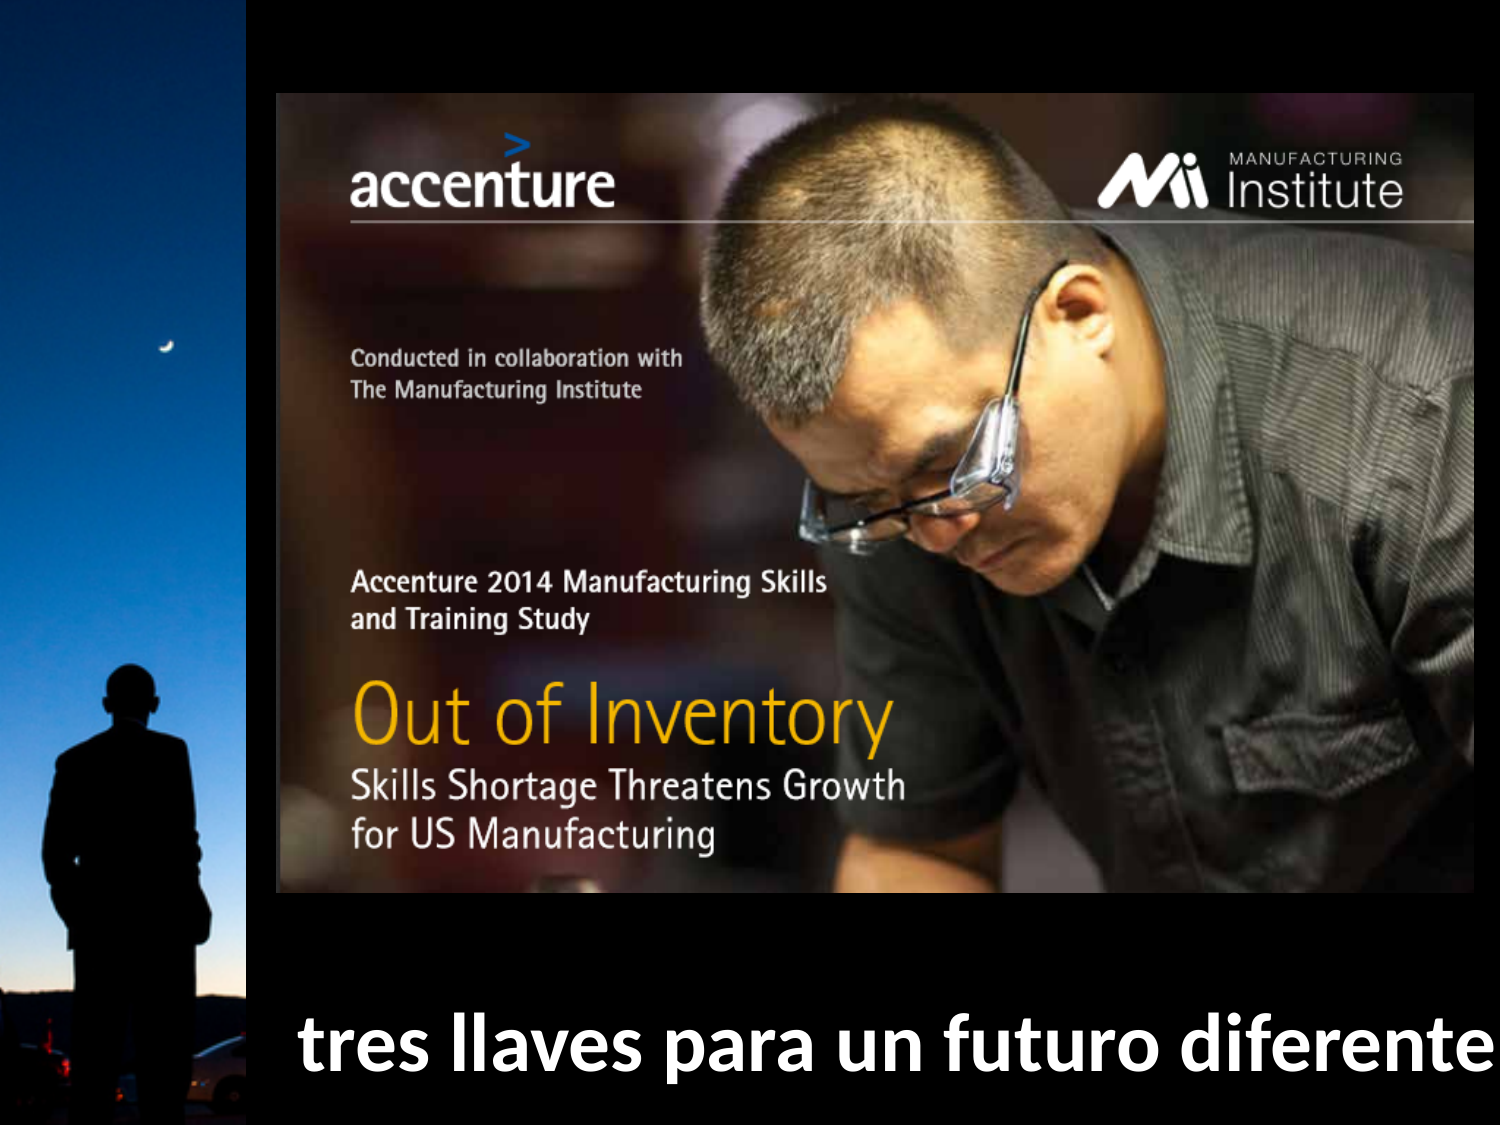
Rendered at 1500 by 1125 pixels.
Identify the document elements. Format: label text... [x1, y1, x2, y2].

picture [0, 0, 246, 1125]
text_box tres llaves para un futuro diferente [282, 980, 1500, 1095]
picture [275, 93, 1474, 893]
